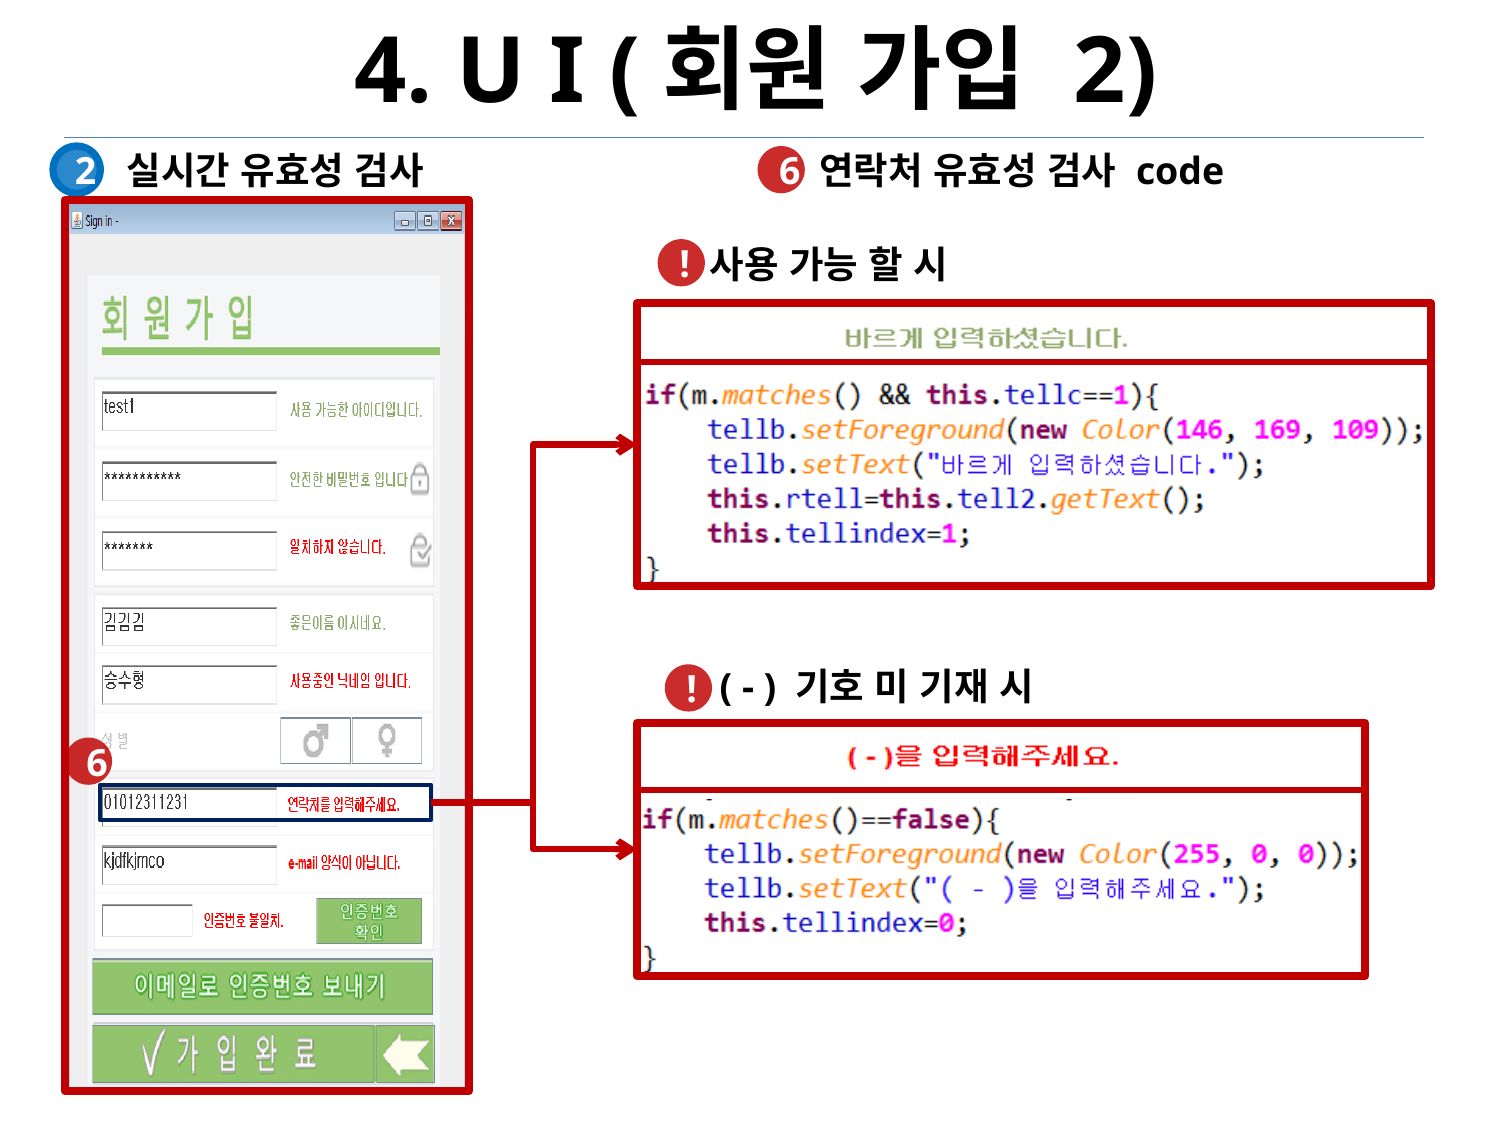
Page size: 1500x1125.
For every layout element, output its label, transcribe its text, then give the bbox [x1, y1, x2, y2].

picture [64, 202, 469, 1095]
picture [636, 791, 1366, 977]
picture [834, 302, 1137, 361]
picture [834, 722, 1137, 790]
text_box 사용 가능 할 시 [695, 233, 1447, 294]
text_box ! [655, 237, 707, 289]
text_box 2 [50, 145, 103, 196]
title 4. U I (회원 가입 2) [80, 0, 1431, 136]
text_box 연락처 유효성 검사 code [804, 146, 1341, 199]
text_box 실시간 유효성 검사 [112, 146, 514, 199]
text_box [1132, 301, 1433, 377]
text_box ( - ) 기호 미 기재 시 [695, 655, 1447, 716]
text_box ! [662, 662, 715, 714]
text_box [430, 809, 638, 850]
text_box [1132, 721, 1367, 796]
text_box 6 [755, 146, 807, 196]
picture [636, 363, 1432, 587]
text_box [63, 198, 471, 204]
text_box [635, 301, 837, 377]
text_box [430, 444, 638, 803]
text_box [642, 721, 836, 787]
